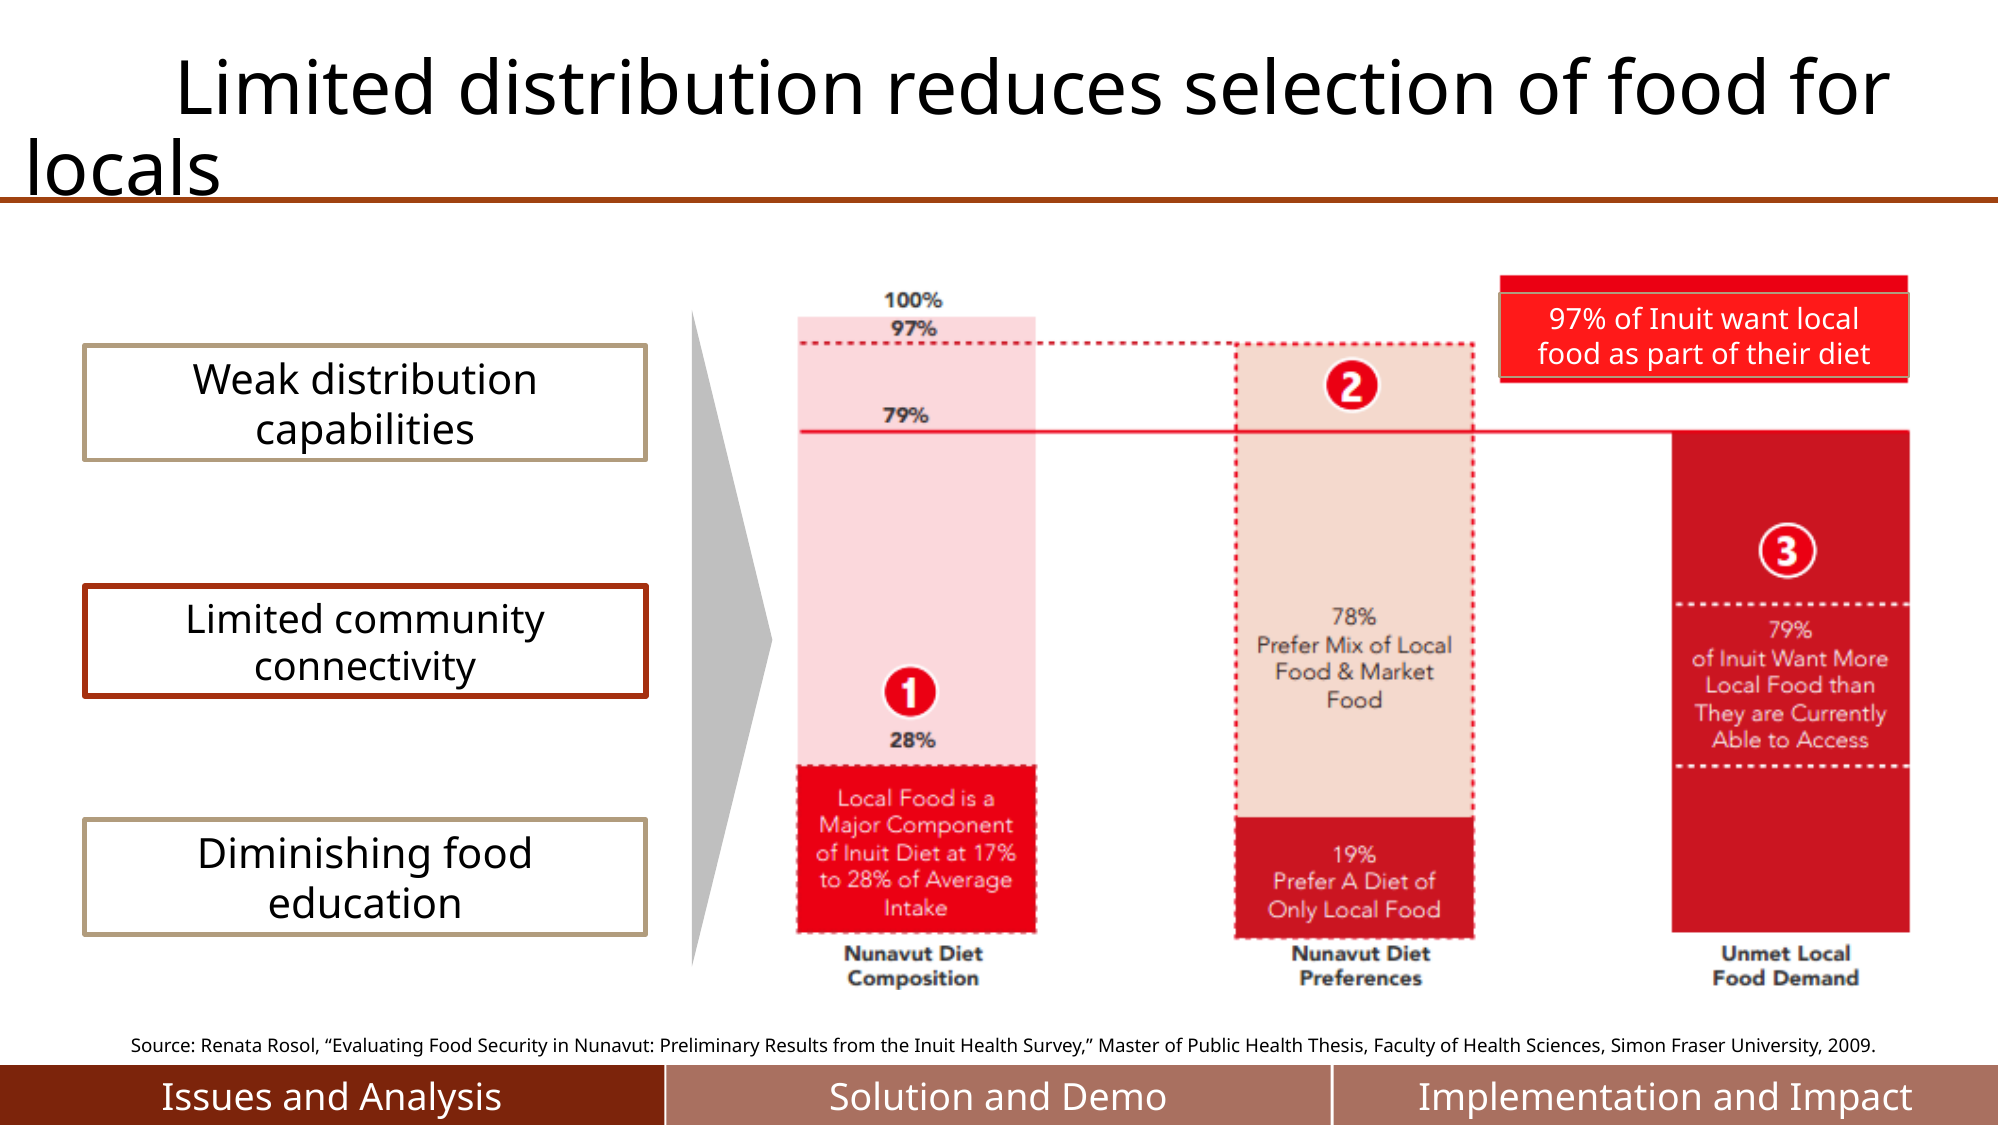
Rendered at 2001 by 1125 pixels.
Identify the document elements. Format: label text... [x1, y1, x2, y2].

picture [792, 273, 1917, 990]
text_box [690, 309, 774, 967]
text_box Source: Renata Rosol, “Evaluating Food Security in Nunavut: Preliminary Results from the Inuit Health Survey,” Master of Public Health Thesis, Faculty of Health Sciences, Simon Fraser University, 2009. [95, 1026, 1910, 1064]
text_box Weak distribution capabilities [84, 345, 646, 460]
text_box Diminishing food education [84, 819, 646, 935]
text_box Limited community connectivity [84, 586, 646, 696]
title Limited distribution reduces selection of food for locals [9, 48, 2000, 214]
